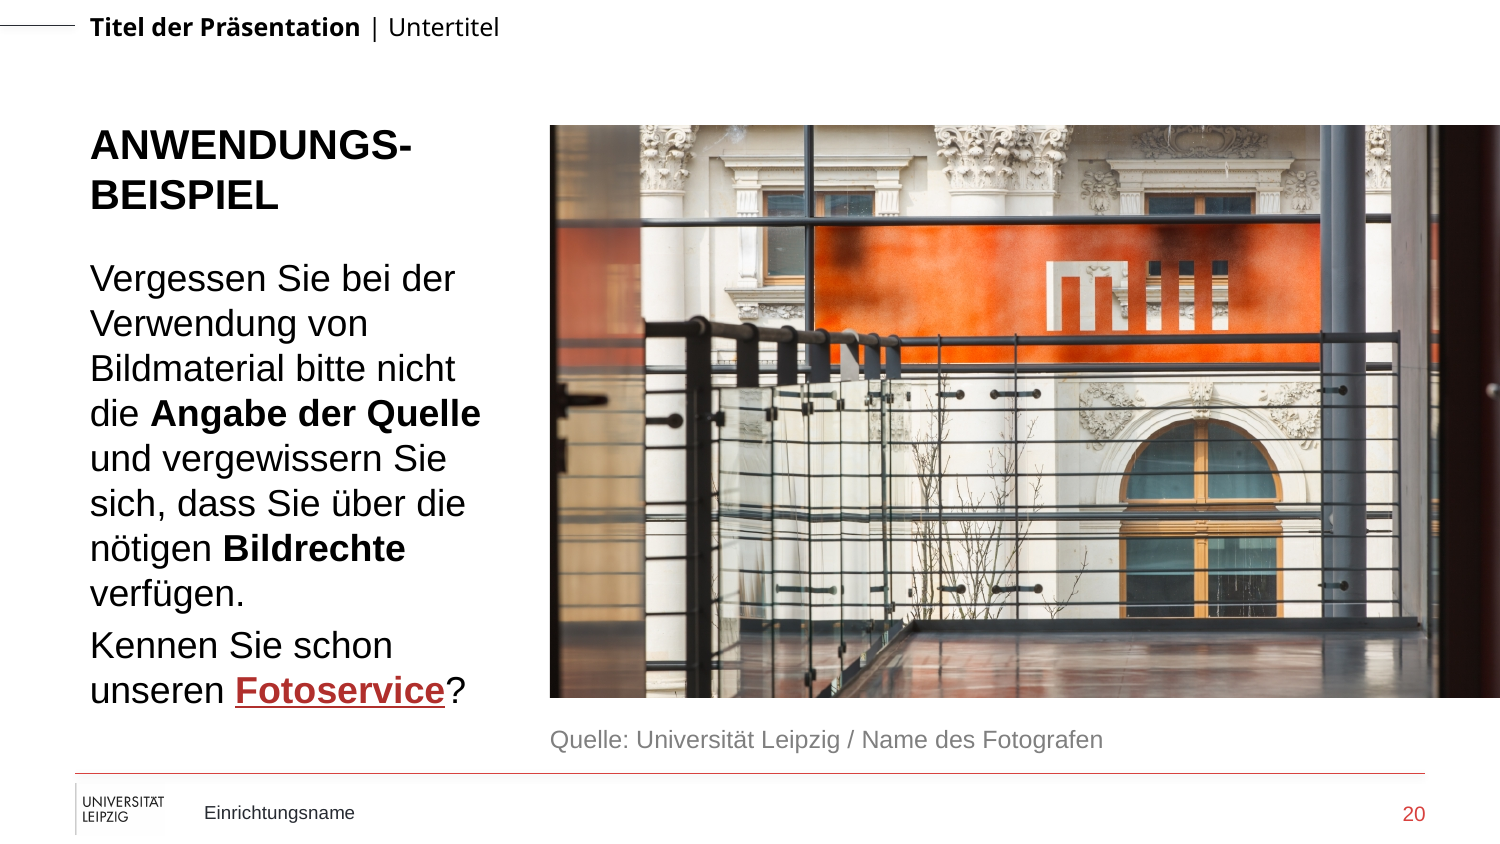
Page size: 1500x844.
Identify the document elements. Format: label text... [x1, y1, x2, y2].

slide_number 20 [1303, 800, 1426, 834]
picture [75, 782, 165, 836]
text_box Quelle: Universität Leipzig / Name des Fotografen [549, 716, 1370, 771]
list Vergessen Sie bei der Verwendung von Bildmaterial bitte nicht die Angabe der Quelle und vergewissern Sie sich, dass Sie über die nötigen Bildrechte verfügen. Kennen Sie schon unseren Fotoservice? [75, 246, 517, 771]
title Anwendungs-beispiel [75, 61, 517, 225]
picture [549, 124, 1500, 698]
